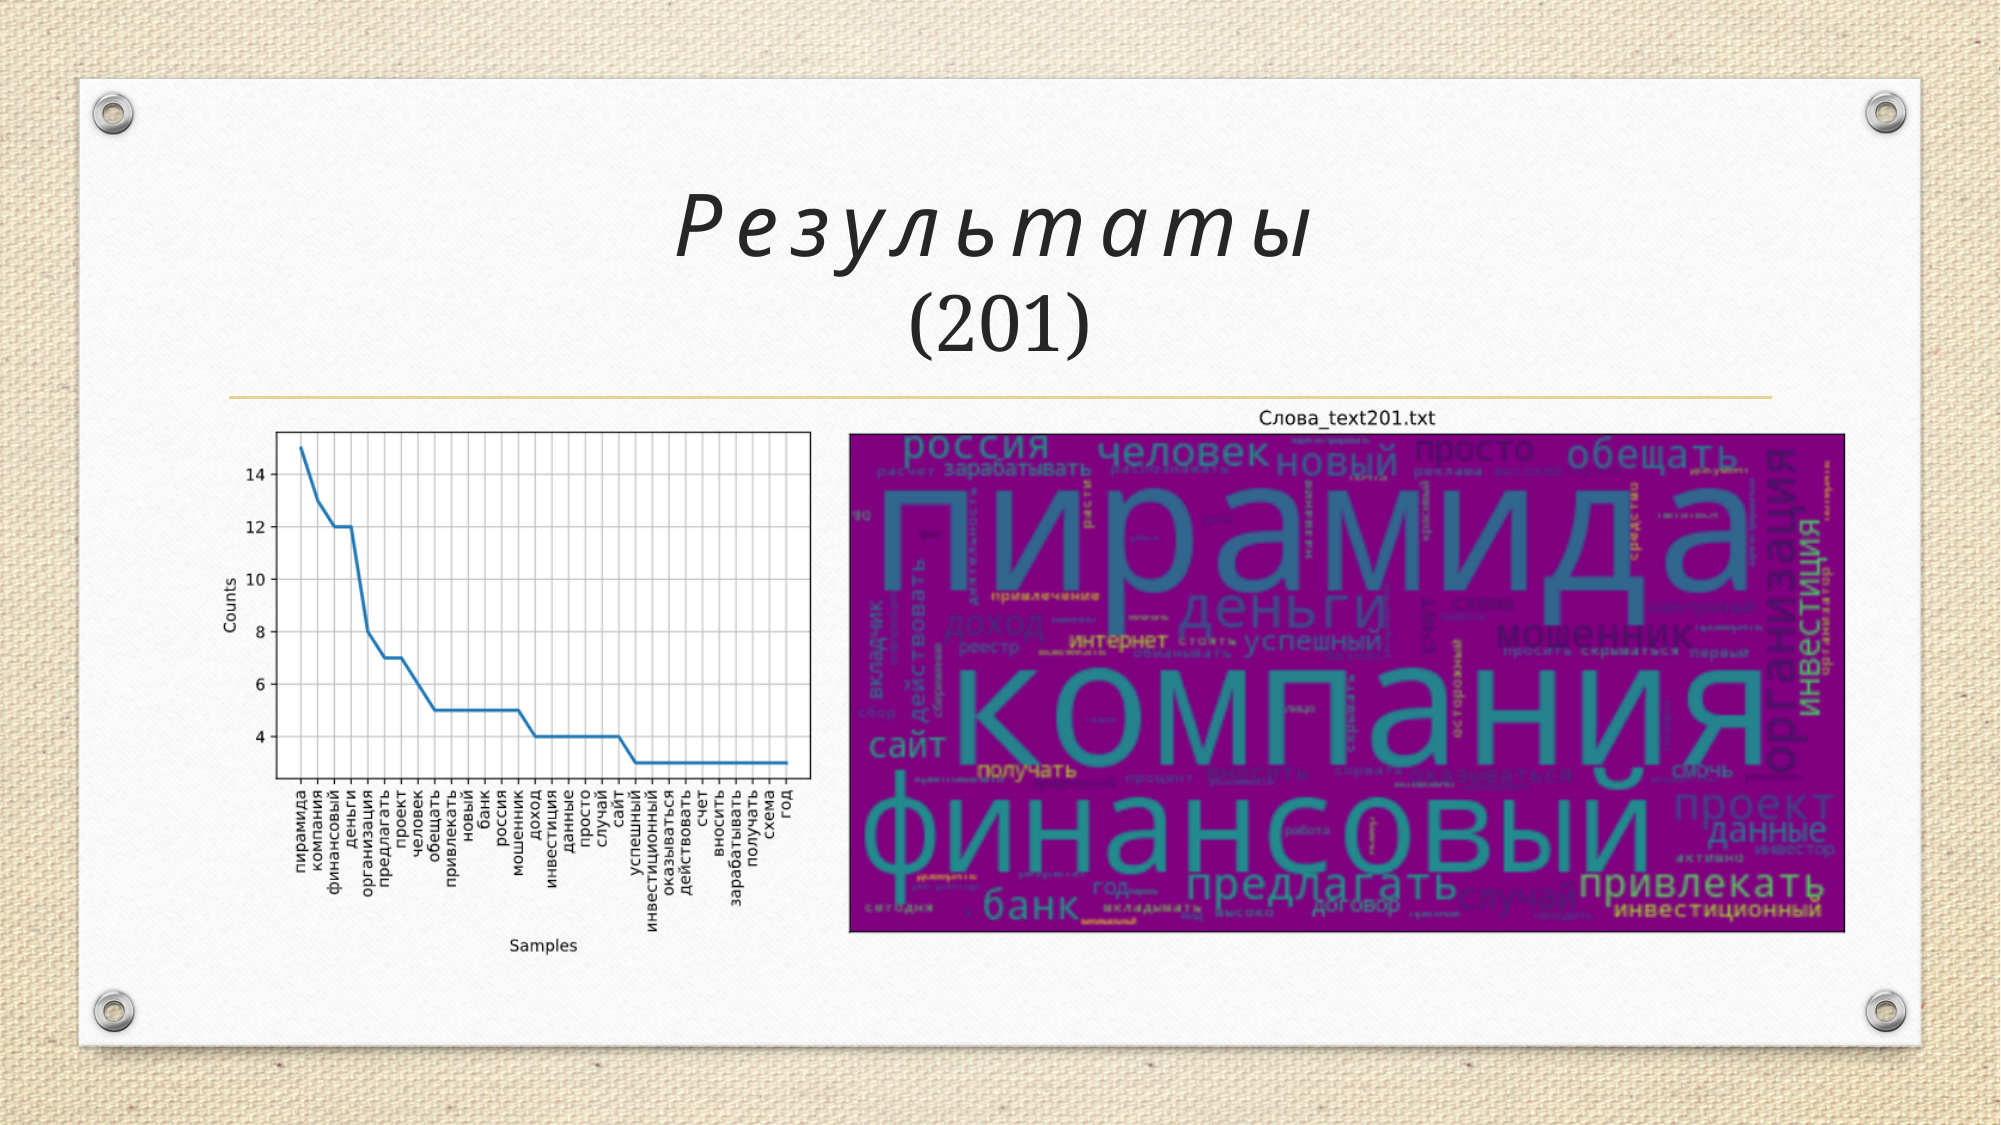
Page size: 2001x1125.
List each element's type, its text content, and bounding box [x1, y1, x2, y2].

picture [0, 0, 2001, 1125]
title Результаты (201) [212, 161, 1788, 375]
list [212, 420, 822, 966]
